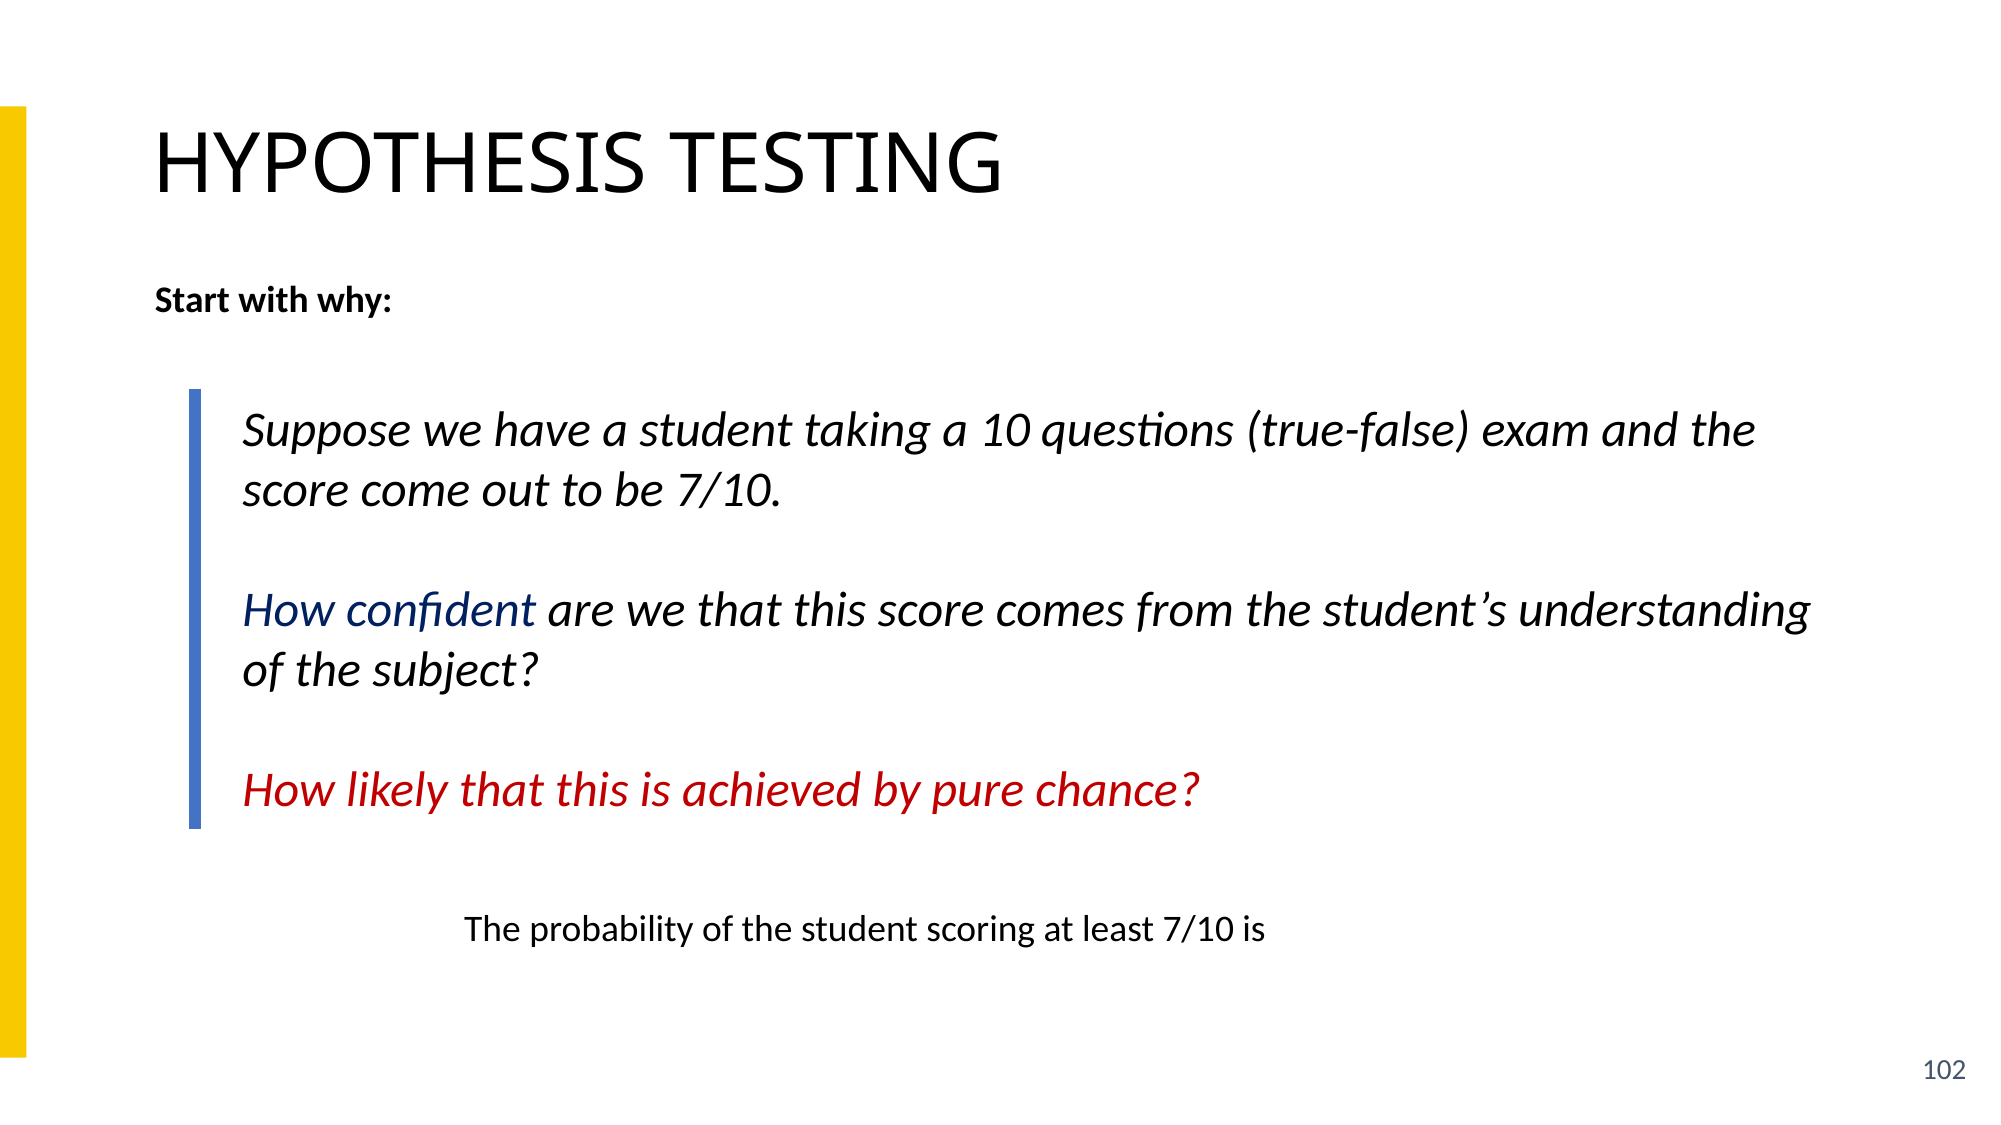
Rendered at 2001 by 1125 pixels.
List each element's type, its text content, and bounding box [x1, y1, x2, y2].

text_box [0, 105, 27, 1059]
text_box Start with why: [140, 267, 877, 328]
text_box Suppose we have a student taking a 10 questions (true-false) exam and the score come out to be 7/10. How confident are we that this score comes from the student’s understanding of the subject? How likely that this is achieved by pure chance? [227, 389, 1868, 824]
text_box 102 [1531, 1038, 1982, 1098]
text_box HYPOTHESIS TESTING [137, 113, 1863, 331]
